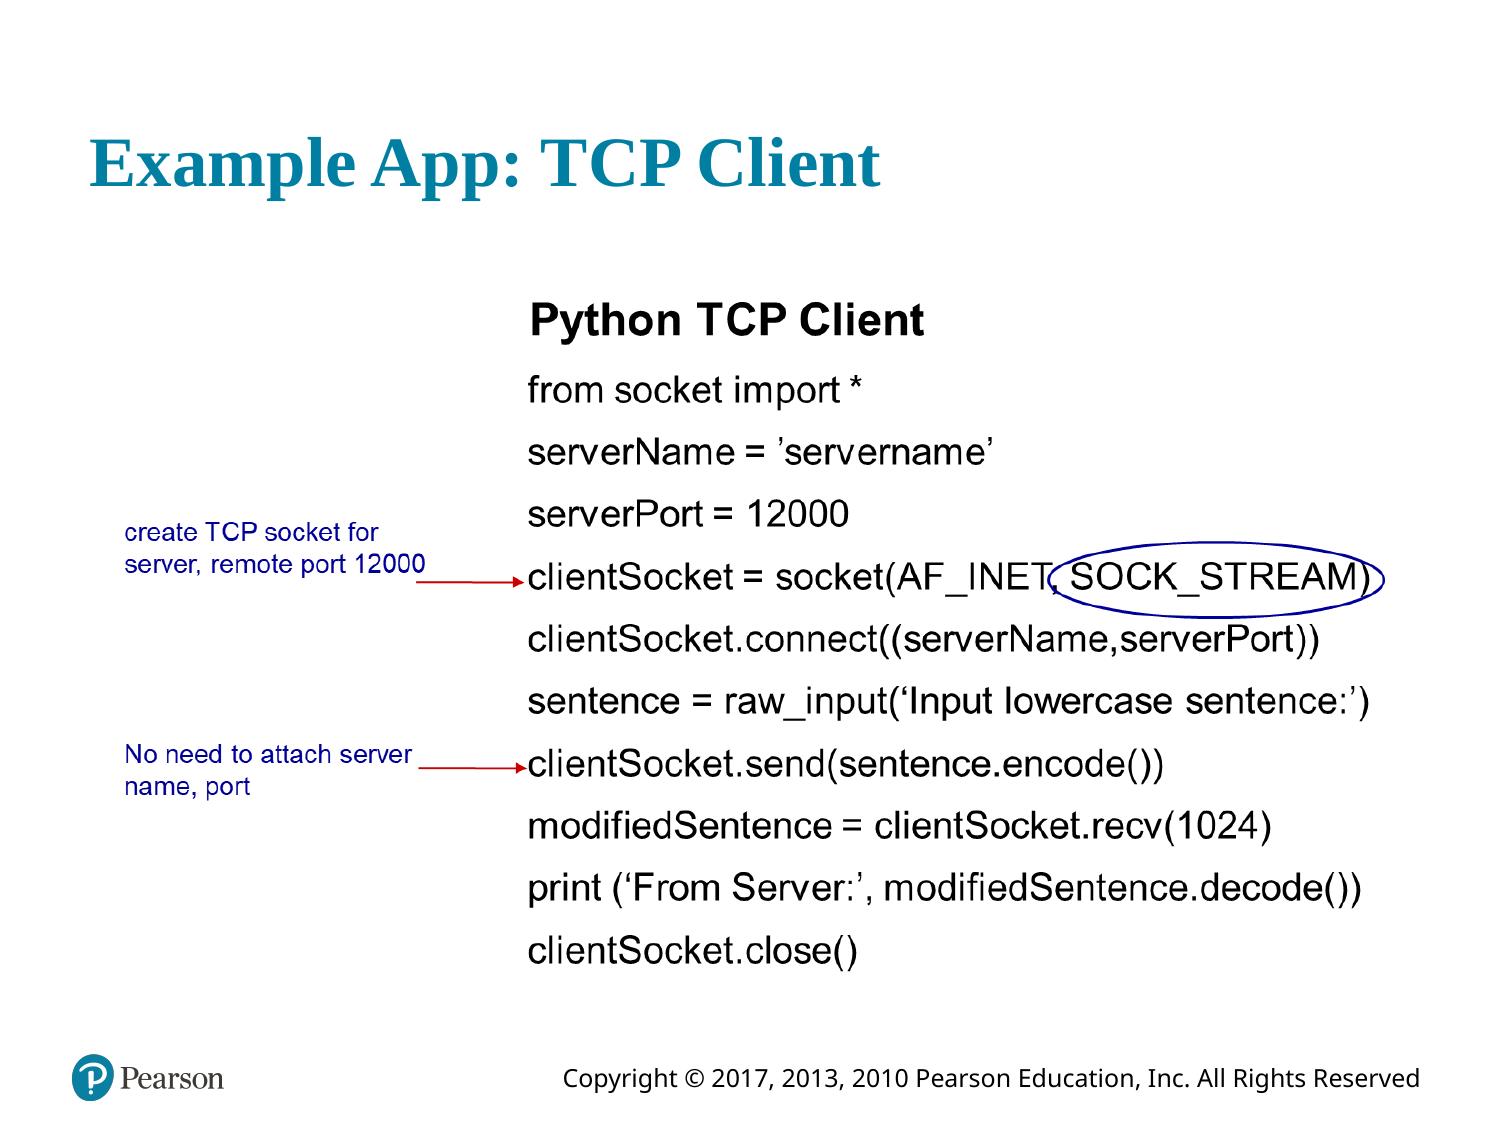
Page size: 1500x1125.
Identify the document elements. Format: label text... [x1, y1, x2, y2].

picture [98, 1054, 224, 1101]
text_box Example App: T C P Client [75, 35, 1425, 216]
picture [72, 1087, 83, 1101]
picture [106, 277, 1393, 995]
picture [80, 1063, 106, 1088]
picture [72, 1054, 88, 1070]
